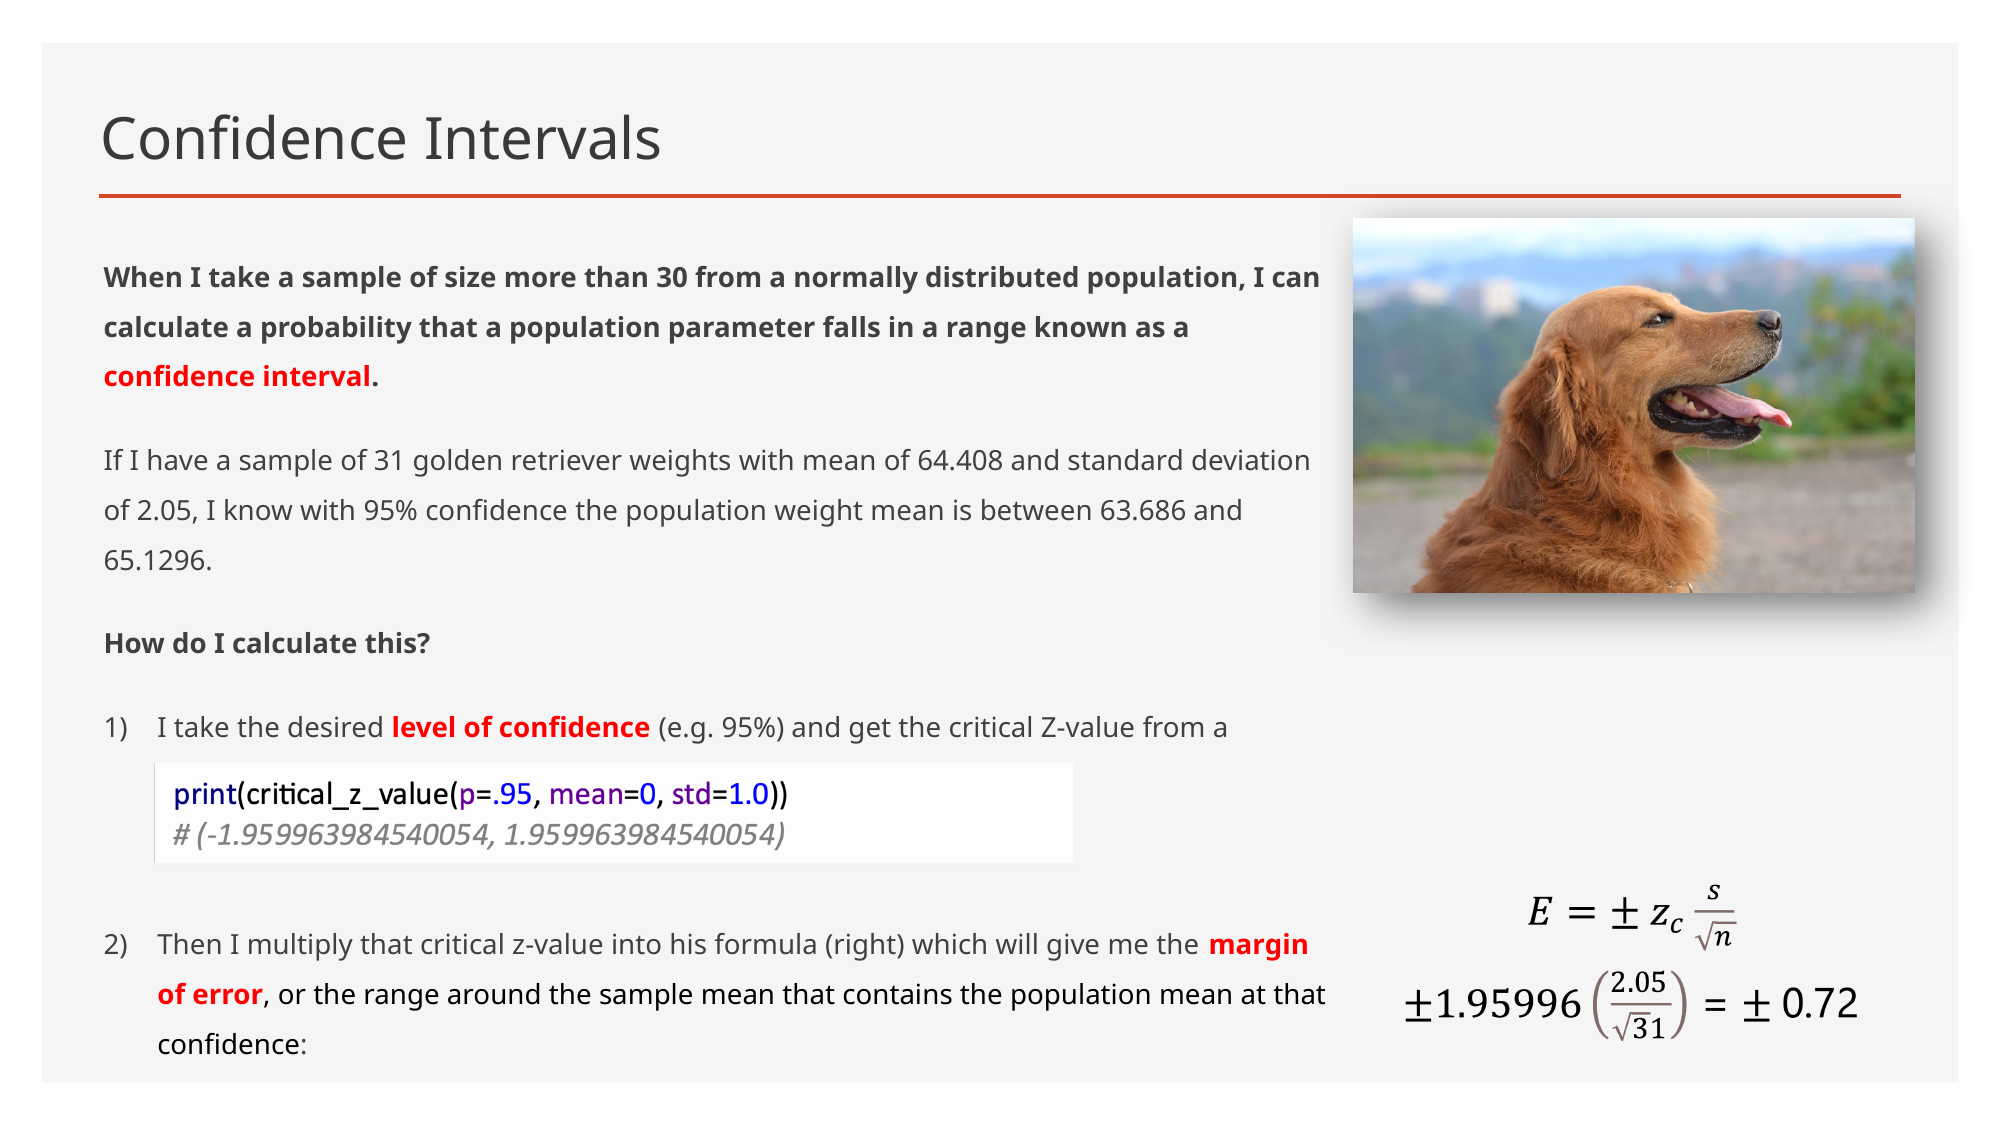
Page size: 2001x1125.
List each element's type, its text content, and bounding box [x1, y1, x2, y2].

title Confidence Intervals [85, 73, 1214, 179]
picture [1353, 218, 1915, 593]
picture [1348, 855, 1915, 1052]
list When I take a sample of size more than 30 from a normally distributed population, I can calculate a probability that a population parameter falls in a range known as a confidence interval. If I have a sample of 31 golden retriever weights with mean of 64.408 and standard deviation of 2.05, I know with 95% confidence the population weight mean is between 63.686 and 65.1296. How do I calculate this? I take the desired level of confidence (e.g. 95%) and get the critical Z-value from a standard normal distribution (mean = 0, stdev = 1). Then I multiply that critical z-value into his formula (right) which will give me the margin of error, or the range around the sample mean that contains the population mean at that confidence: [88, 235, 1358, 1070]
picture [153, 763, 1073, 872]
